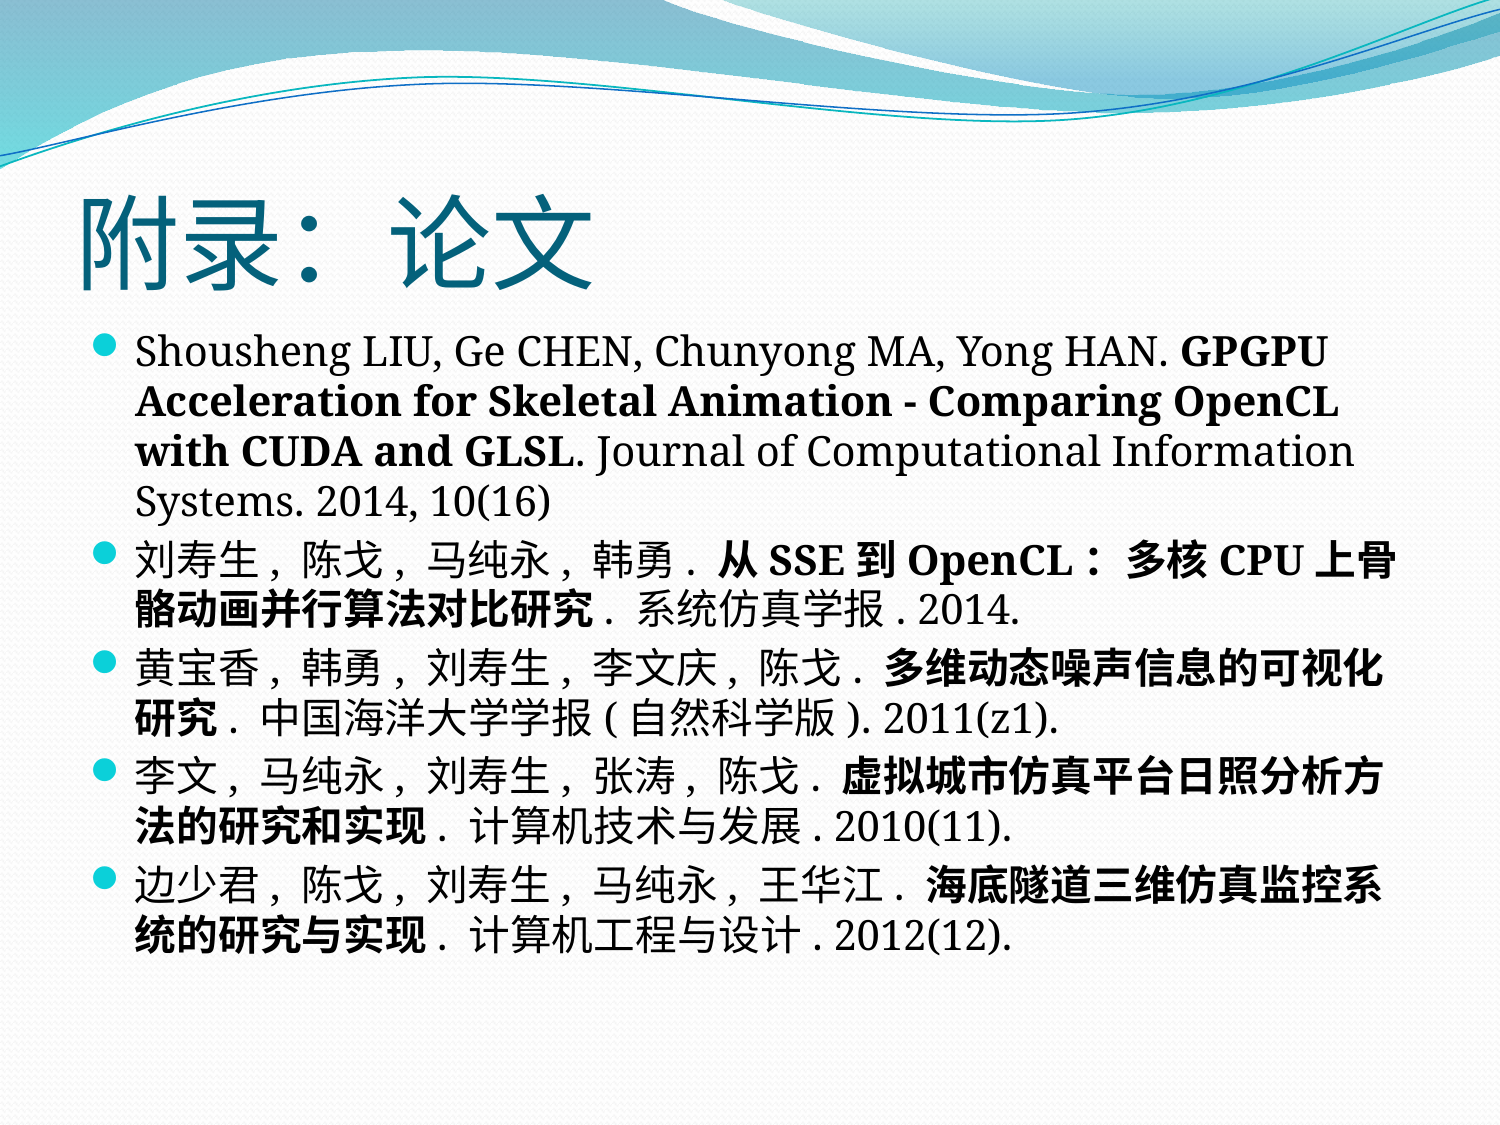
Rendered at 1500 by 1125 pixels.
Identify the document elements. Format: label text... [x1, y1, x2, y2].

title 附录：论文 [75, 115, 1425, 303]
list Shousheng LIU, Ge CHEN, Chunyong MA, Yong HAN. GPGPU Acceleration for Skeletal Animation - Comparing OpenCL with CUDA and GLSL. Journal of Computational Information Systems. 2014, 10(16) 刘寿生, 陈戈, 马纯永, 韩勇. 从SSE到OpenCL：多核CPU上骨骼动画并行算法对比研究. 系统仿真学报. 2014. 黄宝香, 韩勇, 刘寿生, 李文庆, 陈戈. 多维动态噪声信息的可视化研究. 中国海洋大学学报(自然科学版). 2011(z1). 李文, 马纯永, 刘寿生, 张涛, 陈戈. 虚拟城市仿真平台日照分析方法的研究和实现. 计算机技术与发展. 2010(11). 边少君, 陈戈, 刘寿生, 马纯永, 王华江. 海底隧道三维仿真监控系统的研究与实现. 计算机工程与设计. 2012(12). [75, 317, 1425, 1038]
